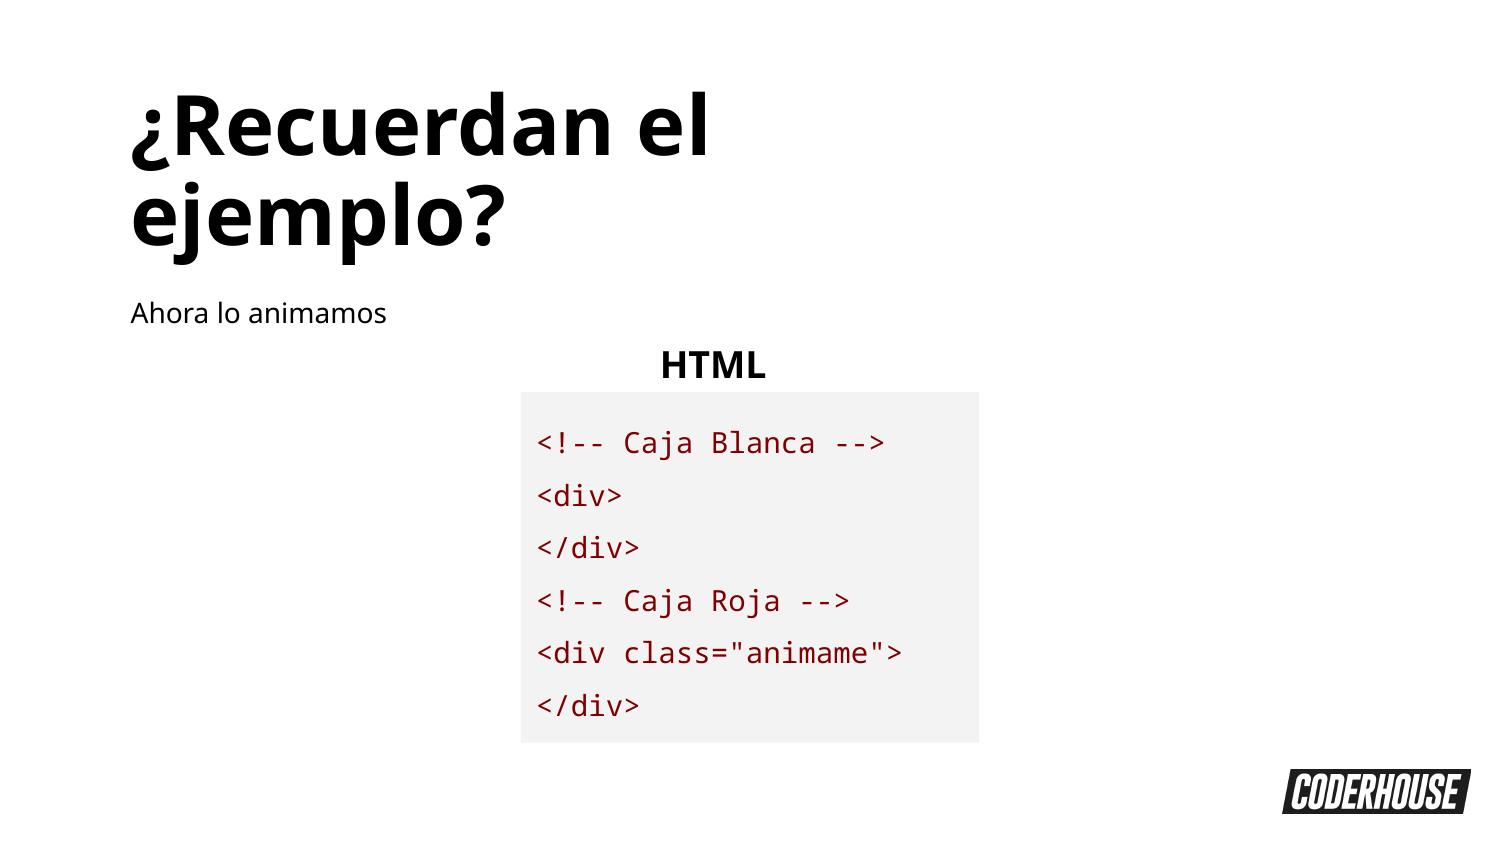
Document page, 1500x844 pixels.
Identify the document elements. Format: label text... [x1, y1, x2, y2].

text_box Ahora lo animamos [115, 280, 739, 345]
text_box ¿Recuerdan el ejemplo? [115, 68, 1086, 279]
picture [1281, 769, 1471, 814]
text_box <!-- Caja Blanca --> <div> </div> <!-- Caja Roja --> <div class="animame"> </div> [520, 392, 980, 743]
text_box HTML [644, 325, 840, 380]
